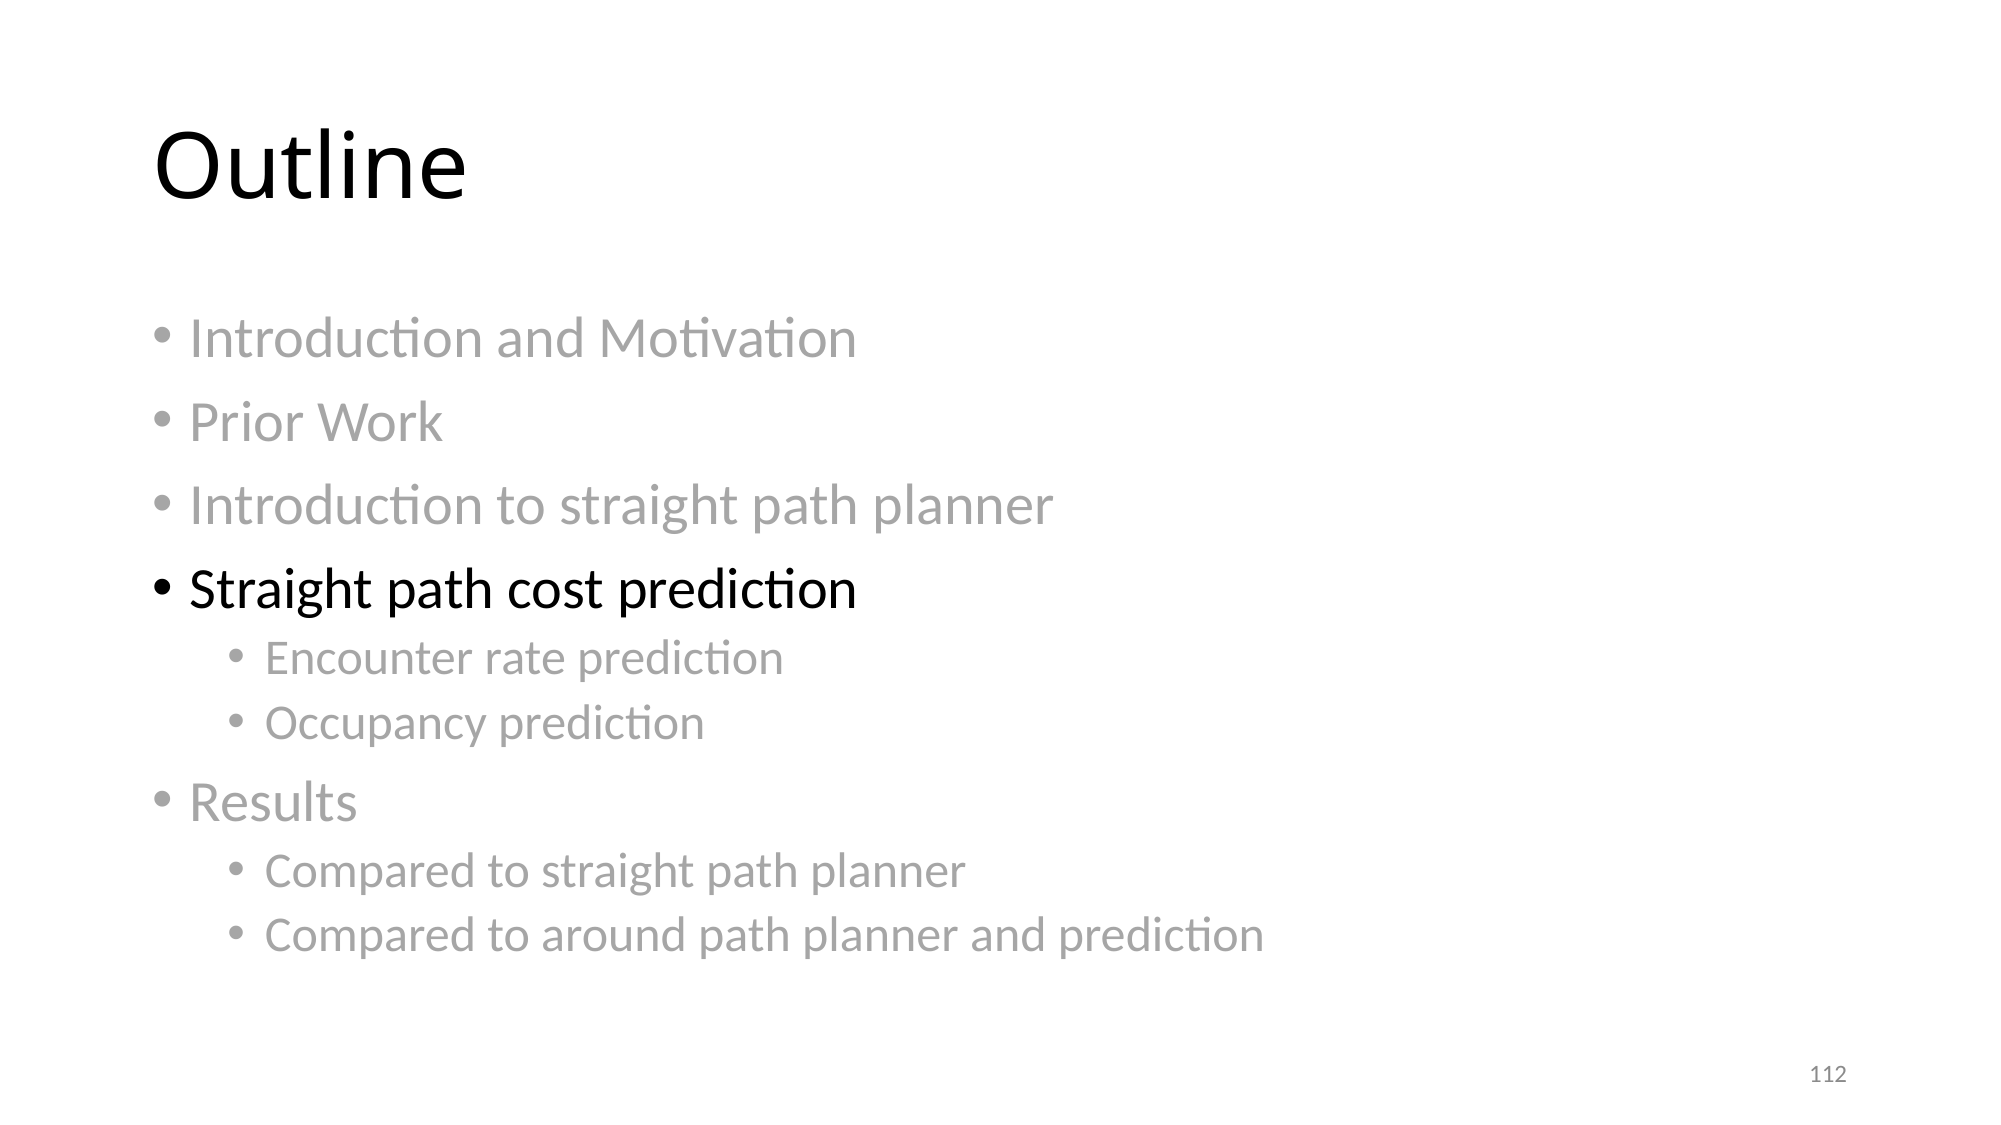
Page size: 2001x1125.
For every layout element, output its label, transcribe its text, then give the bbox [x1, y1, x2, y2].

title Outline [137, 59, 1863, 278]
slide_number 112 [1412, 1042, 1863, 1103]
list Introduction and Motivation Prior Work Introduction to straight path planner Straight path cost prediction Encounter rate prediction Occupancy prediction Results Compared to straight path planner Compared to around path planner and prediction [137, 299, 1863, 1014]
